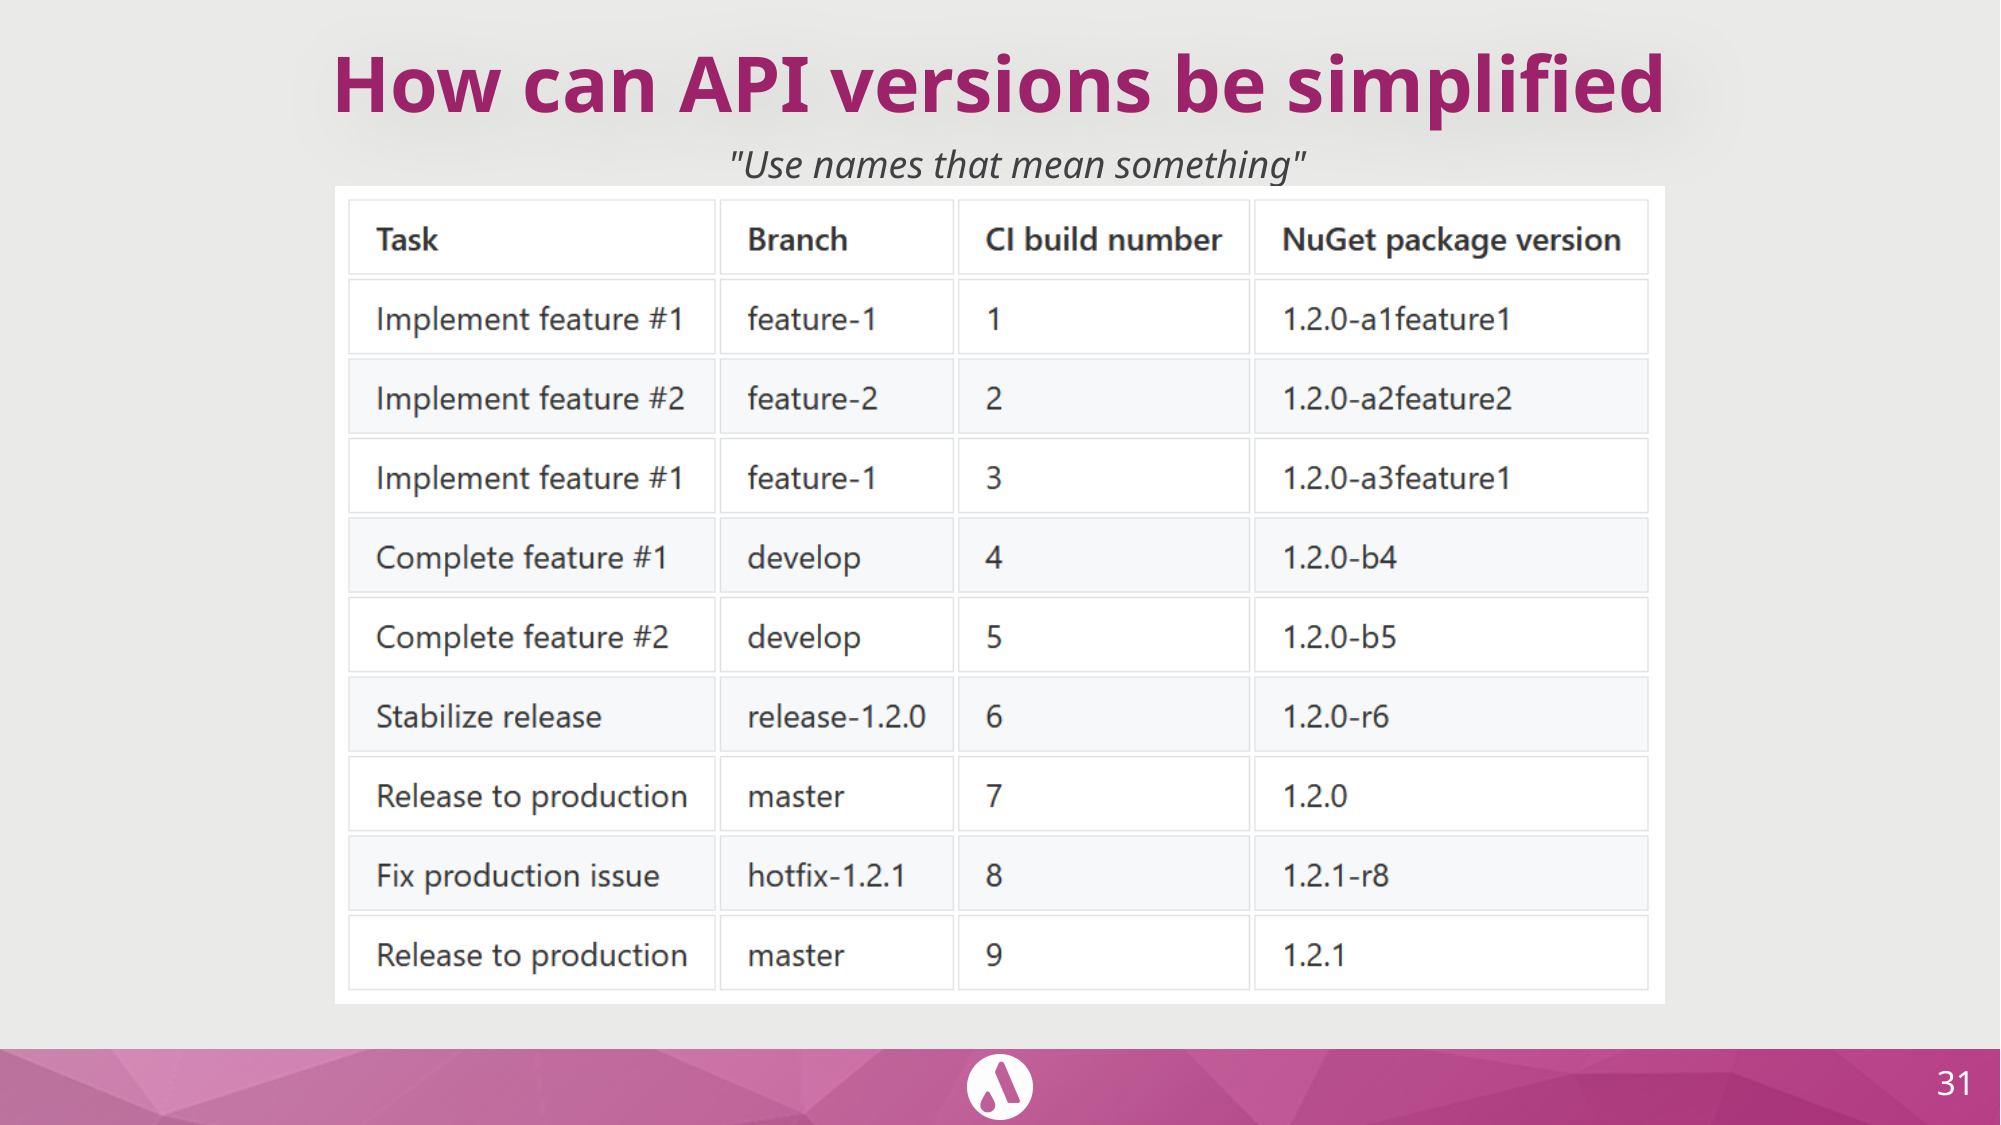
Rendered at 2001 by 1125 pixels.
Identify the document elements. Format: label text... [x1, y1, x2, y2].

text_box "Use names that mean something" [314, 74, 1720, 247]
picture [0, 1049, 2000, 1125]
slide_number ‹#› [1539, 1054, 1990, 1115]
picture [335, 186, 1665, 1004]
title How can API versions be simplified [0, 35, 2000, 148]
